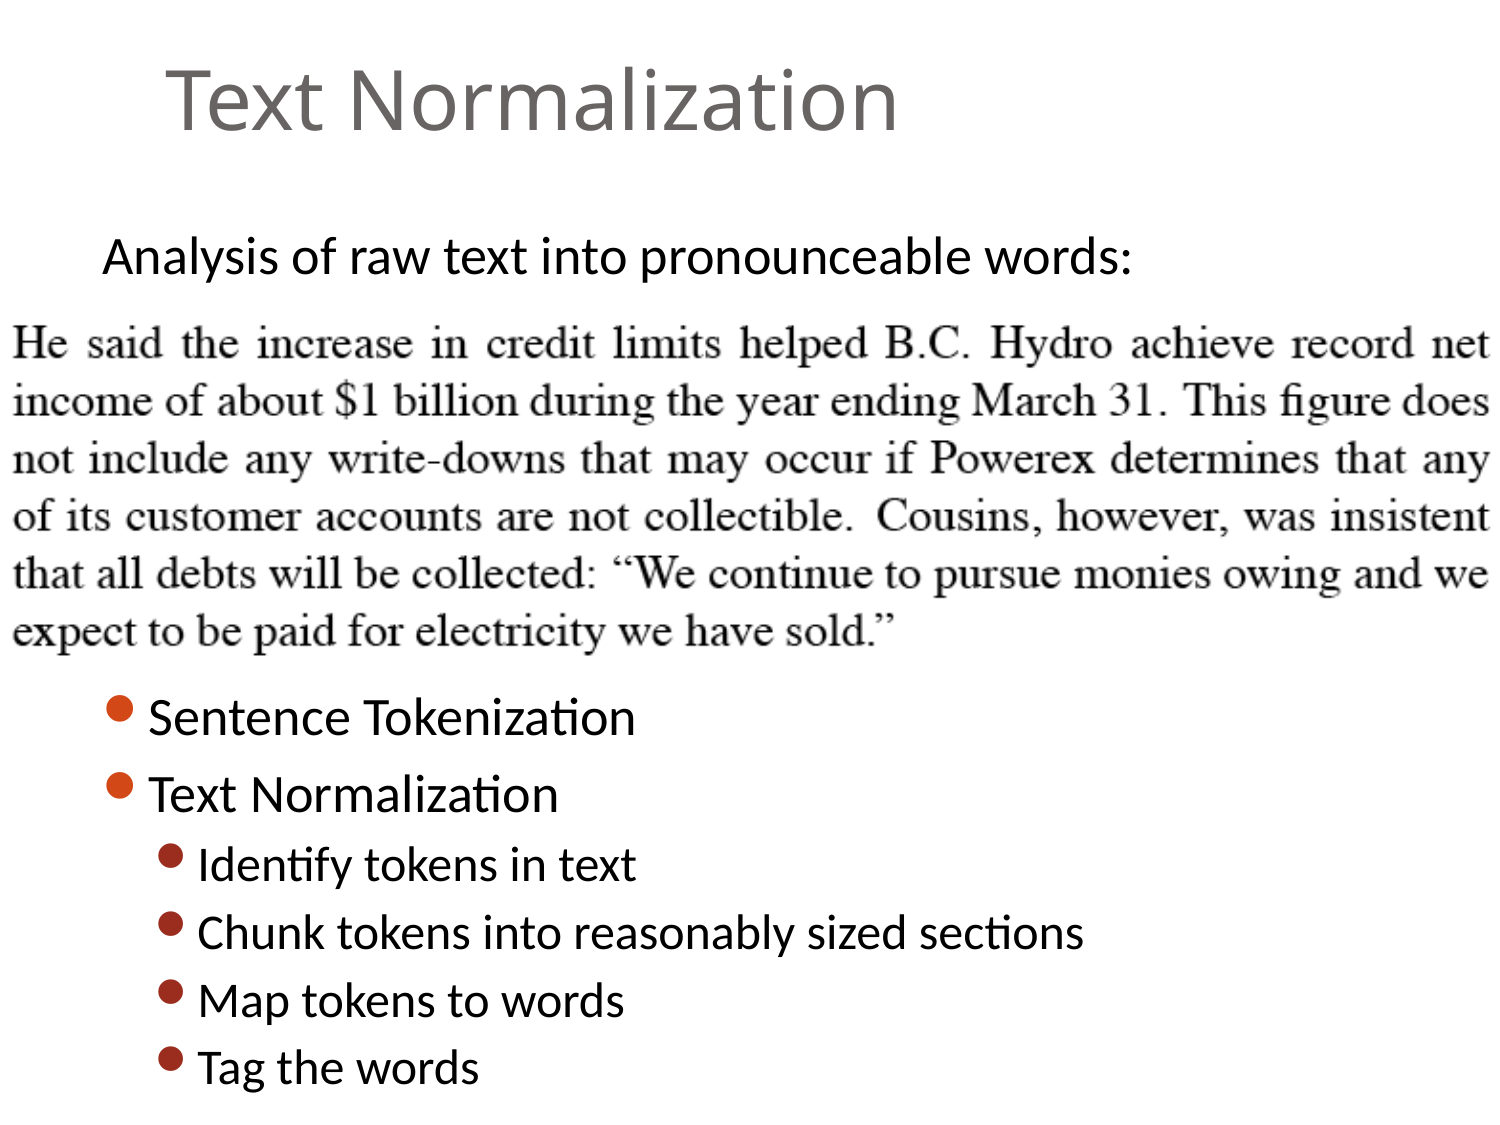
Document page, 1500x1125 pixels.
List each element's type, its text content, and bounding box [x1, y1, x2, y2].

picture [0, 299, 1500, 676]
list Analysis of raw text into pronounceable words: Sentence Tokenization Text Normalization Identify tokens in text Chunk tokens into reasonably sized sections Map tokens to words Tag the words [87, 212, 1363, 298]
title Text Normalization [149, 44, 1426, 163]
list Analysis of raw text into pronounceable words: Sentence Tokenization Text Normalization Identify tokens in text Chunk tokens into reasonably sized sections Map tokens to words Tag the words [87, 685, 1363, 963]
